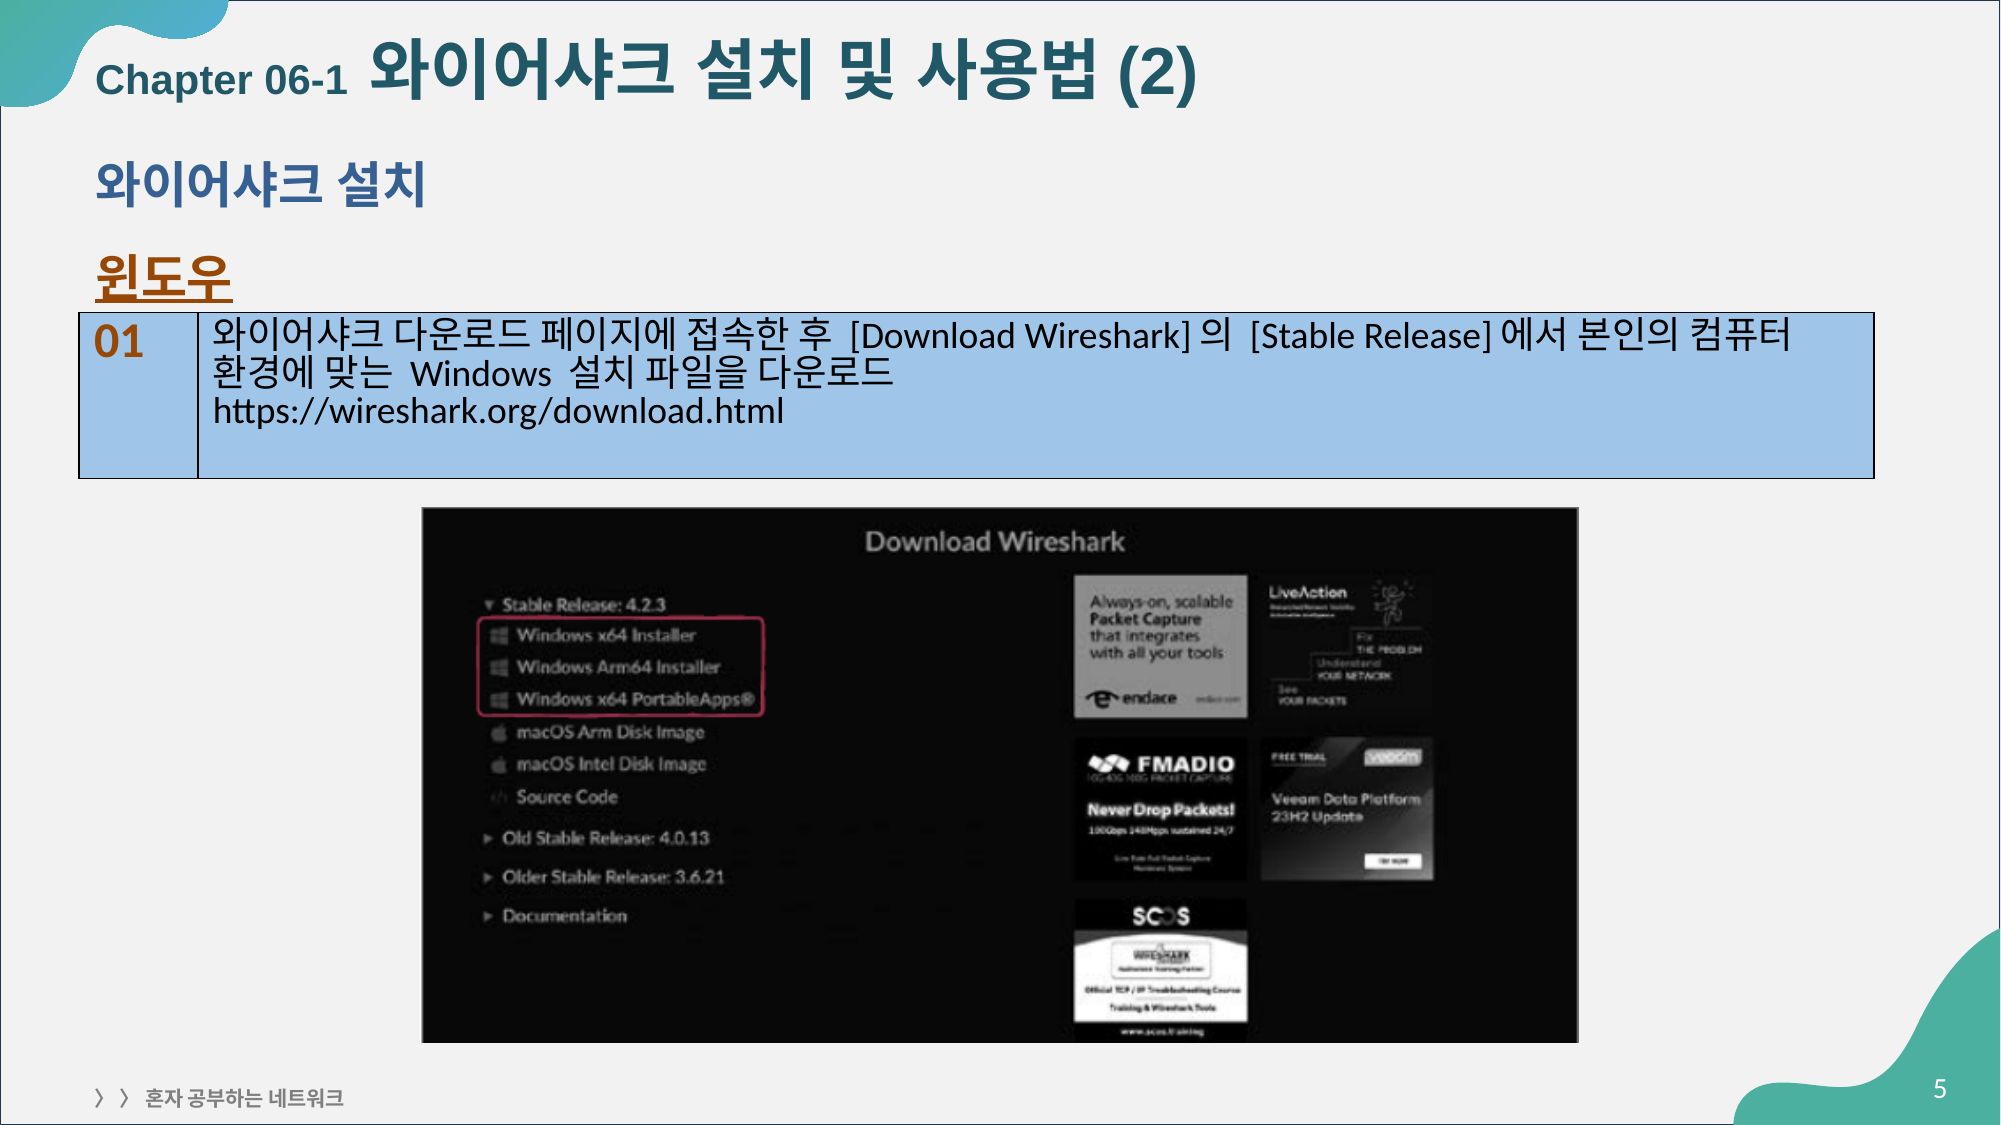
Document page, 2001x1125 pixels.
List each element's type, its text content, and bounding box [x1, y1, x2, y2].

picture [420, 507, 1580, 1043]
table_header 01 [80, 313, 197, 478]
list 와이어샤크 설치 윈도우 [79, 133, 1931, 1079]
slide_number ‹#› [1917, 1061, 1984, 1122]
table_header 와이어샤크 다운로드 페이지에 접속한 후 [Download Wireshark]의 [Stable Release]에서 본인의 컴퓨터 환경에 맞는 Windows 설치 파일을 다운로드 https://wireshark.org/download.html [199, 313, 1873, 478]
title Chapter 06-1 와이어샤크 설치 및 사용법(2) [79, 17, 1931, 128]
footer 〉 〉 혼자 공부하는 네트워크 [79, 1078, 755, 1114]
